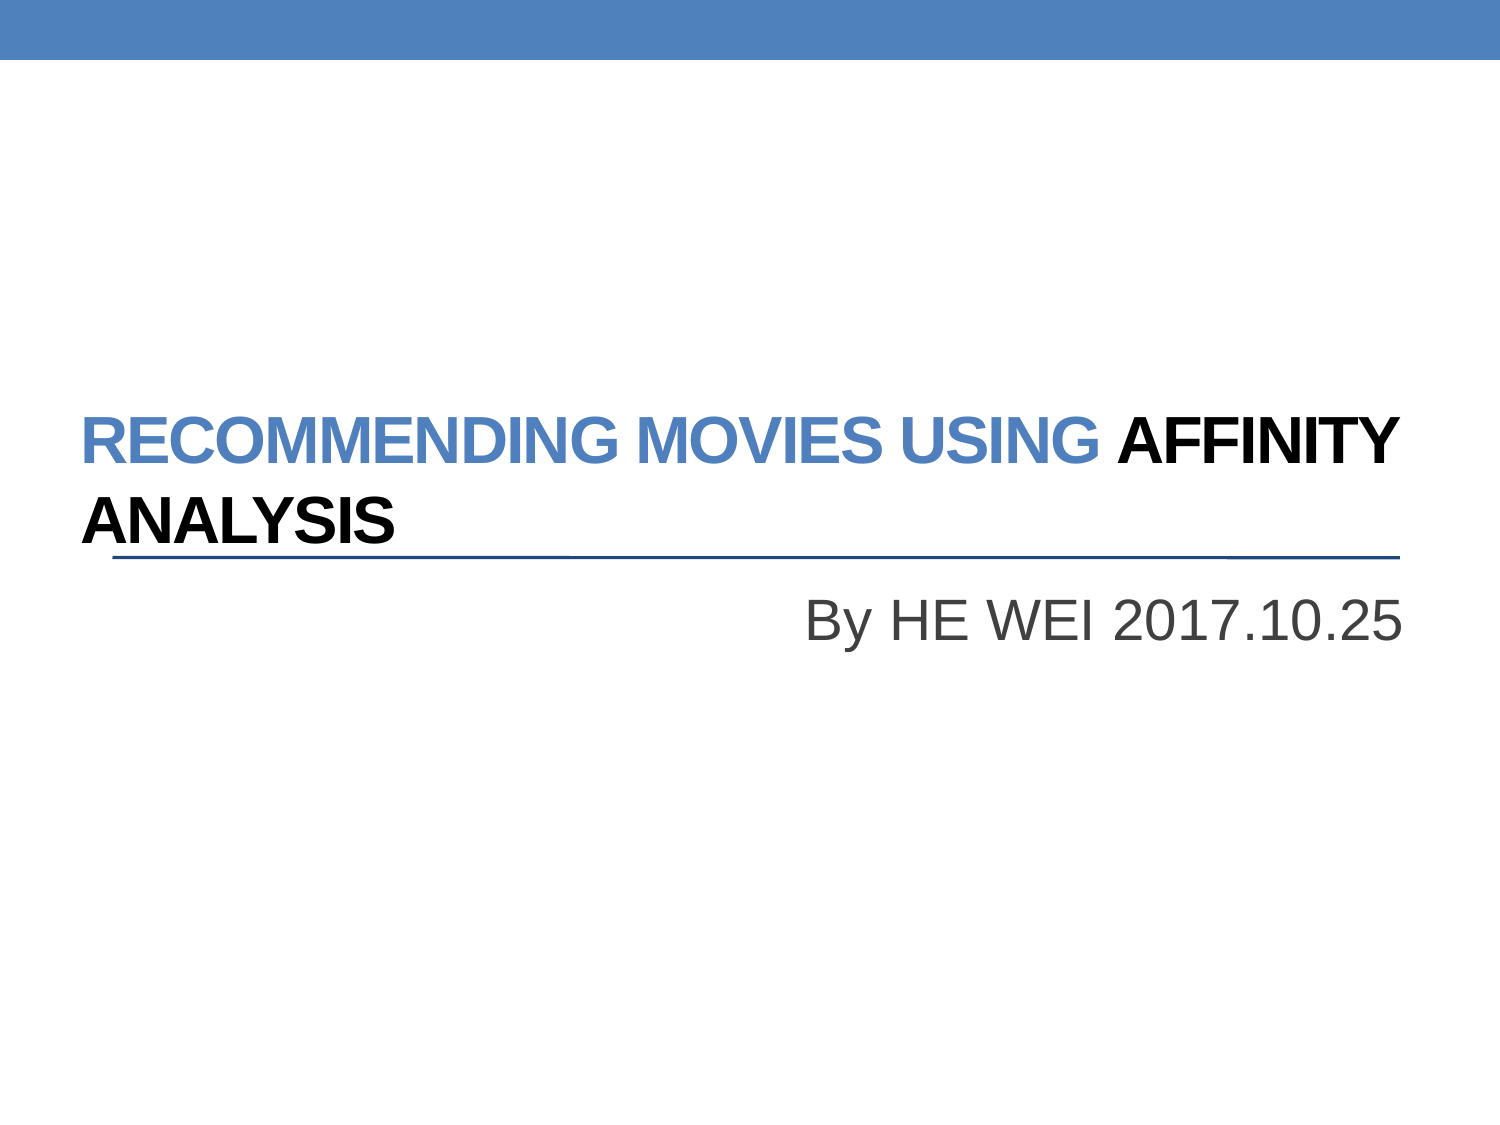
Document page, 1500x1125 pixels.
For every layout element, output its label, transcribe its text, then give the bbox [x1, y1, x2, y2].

subtitle By HE WEI 2017.10.25 [112, 575, 1448, 863]
title Recommending Movies Using Affinity Analysis [64, 328, 1495, 645]
